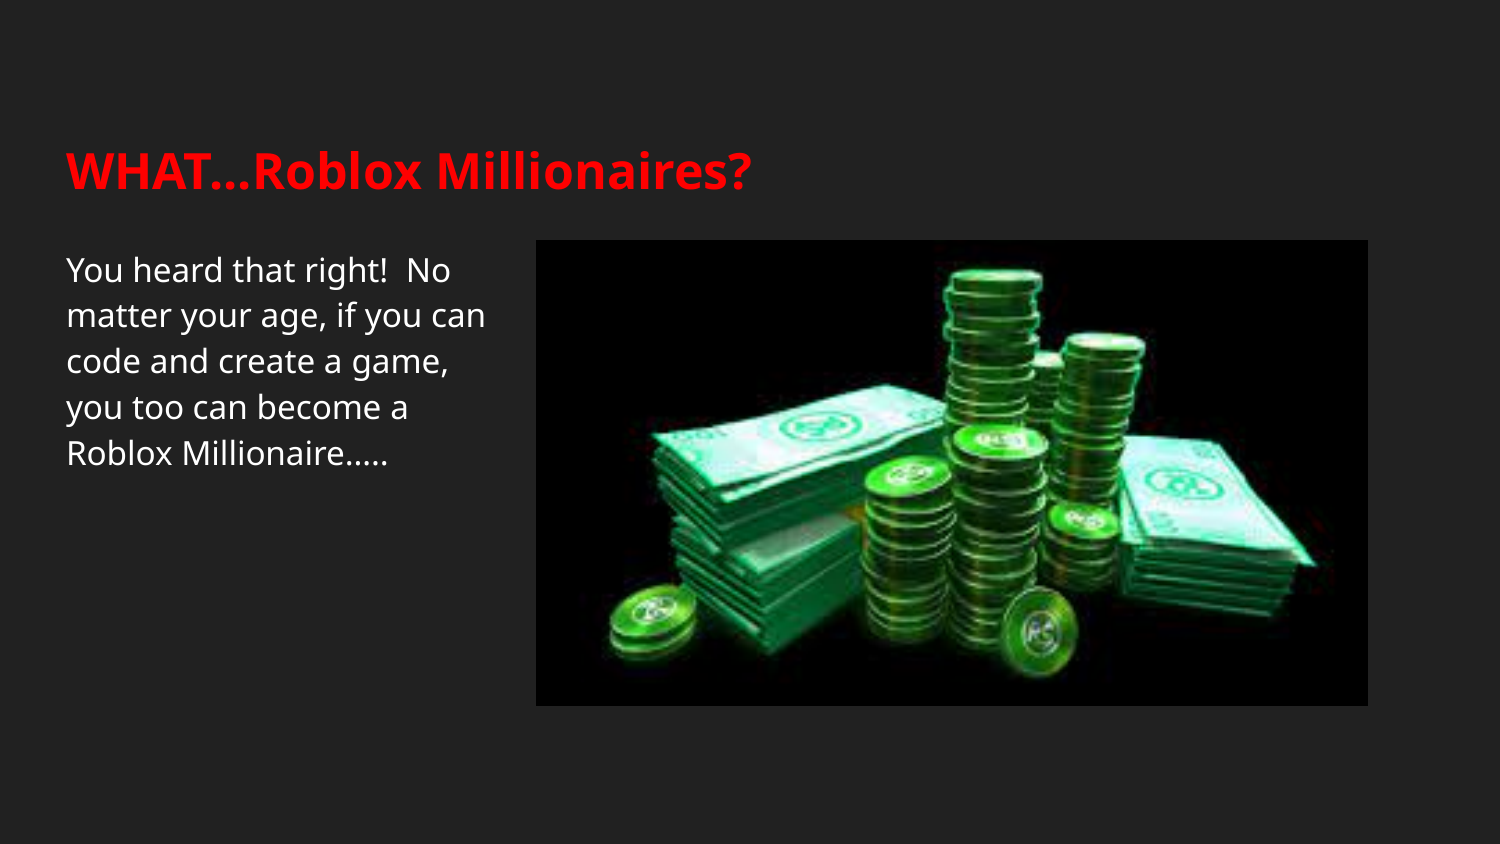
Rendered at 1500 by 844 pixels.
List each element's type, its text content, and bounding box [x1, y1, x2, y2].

list You heard that right! No matter your age, if you can code and create a game, you too can become a Roblox Millionaire….. [51, 227, 512, 750]
title WHAT...Roblox Millionaires? [51, 91, 1421, 216]
picture [536, 239, 1368, 706]
